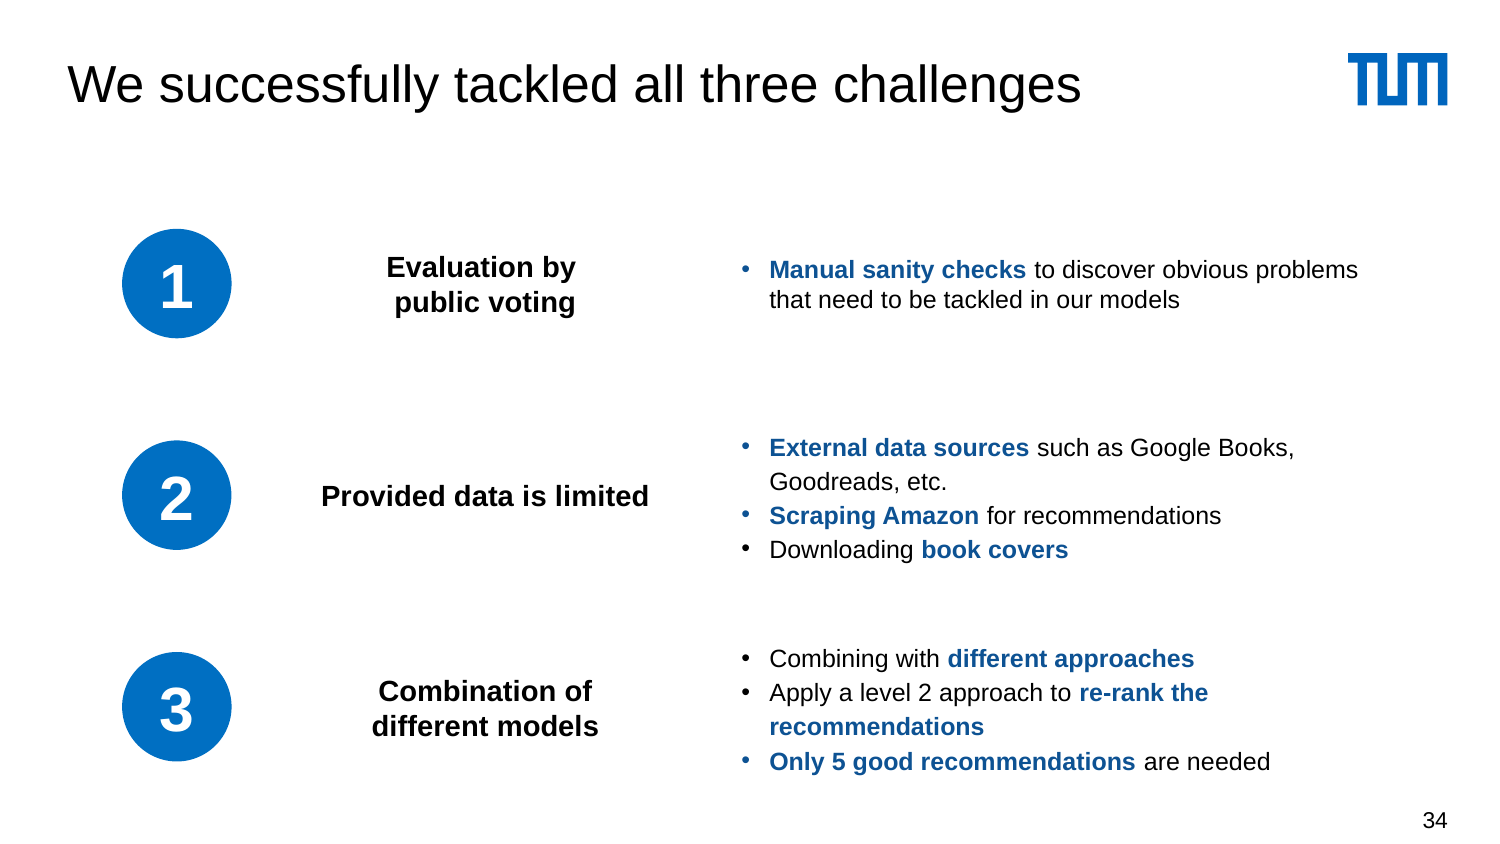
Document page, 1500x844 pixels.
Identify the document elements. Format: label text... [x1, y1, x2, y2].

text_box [123, 230, 1390, 760]
title We successfully tackled all three challenges [52, 50, 1449, 118]
slide_number 34 [1111, 796, 1448, 842]
